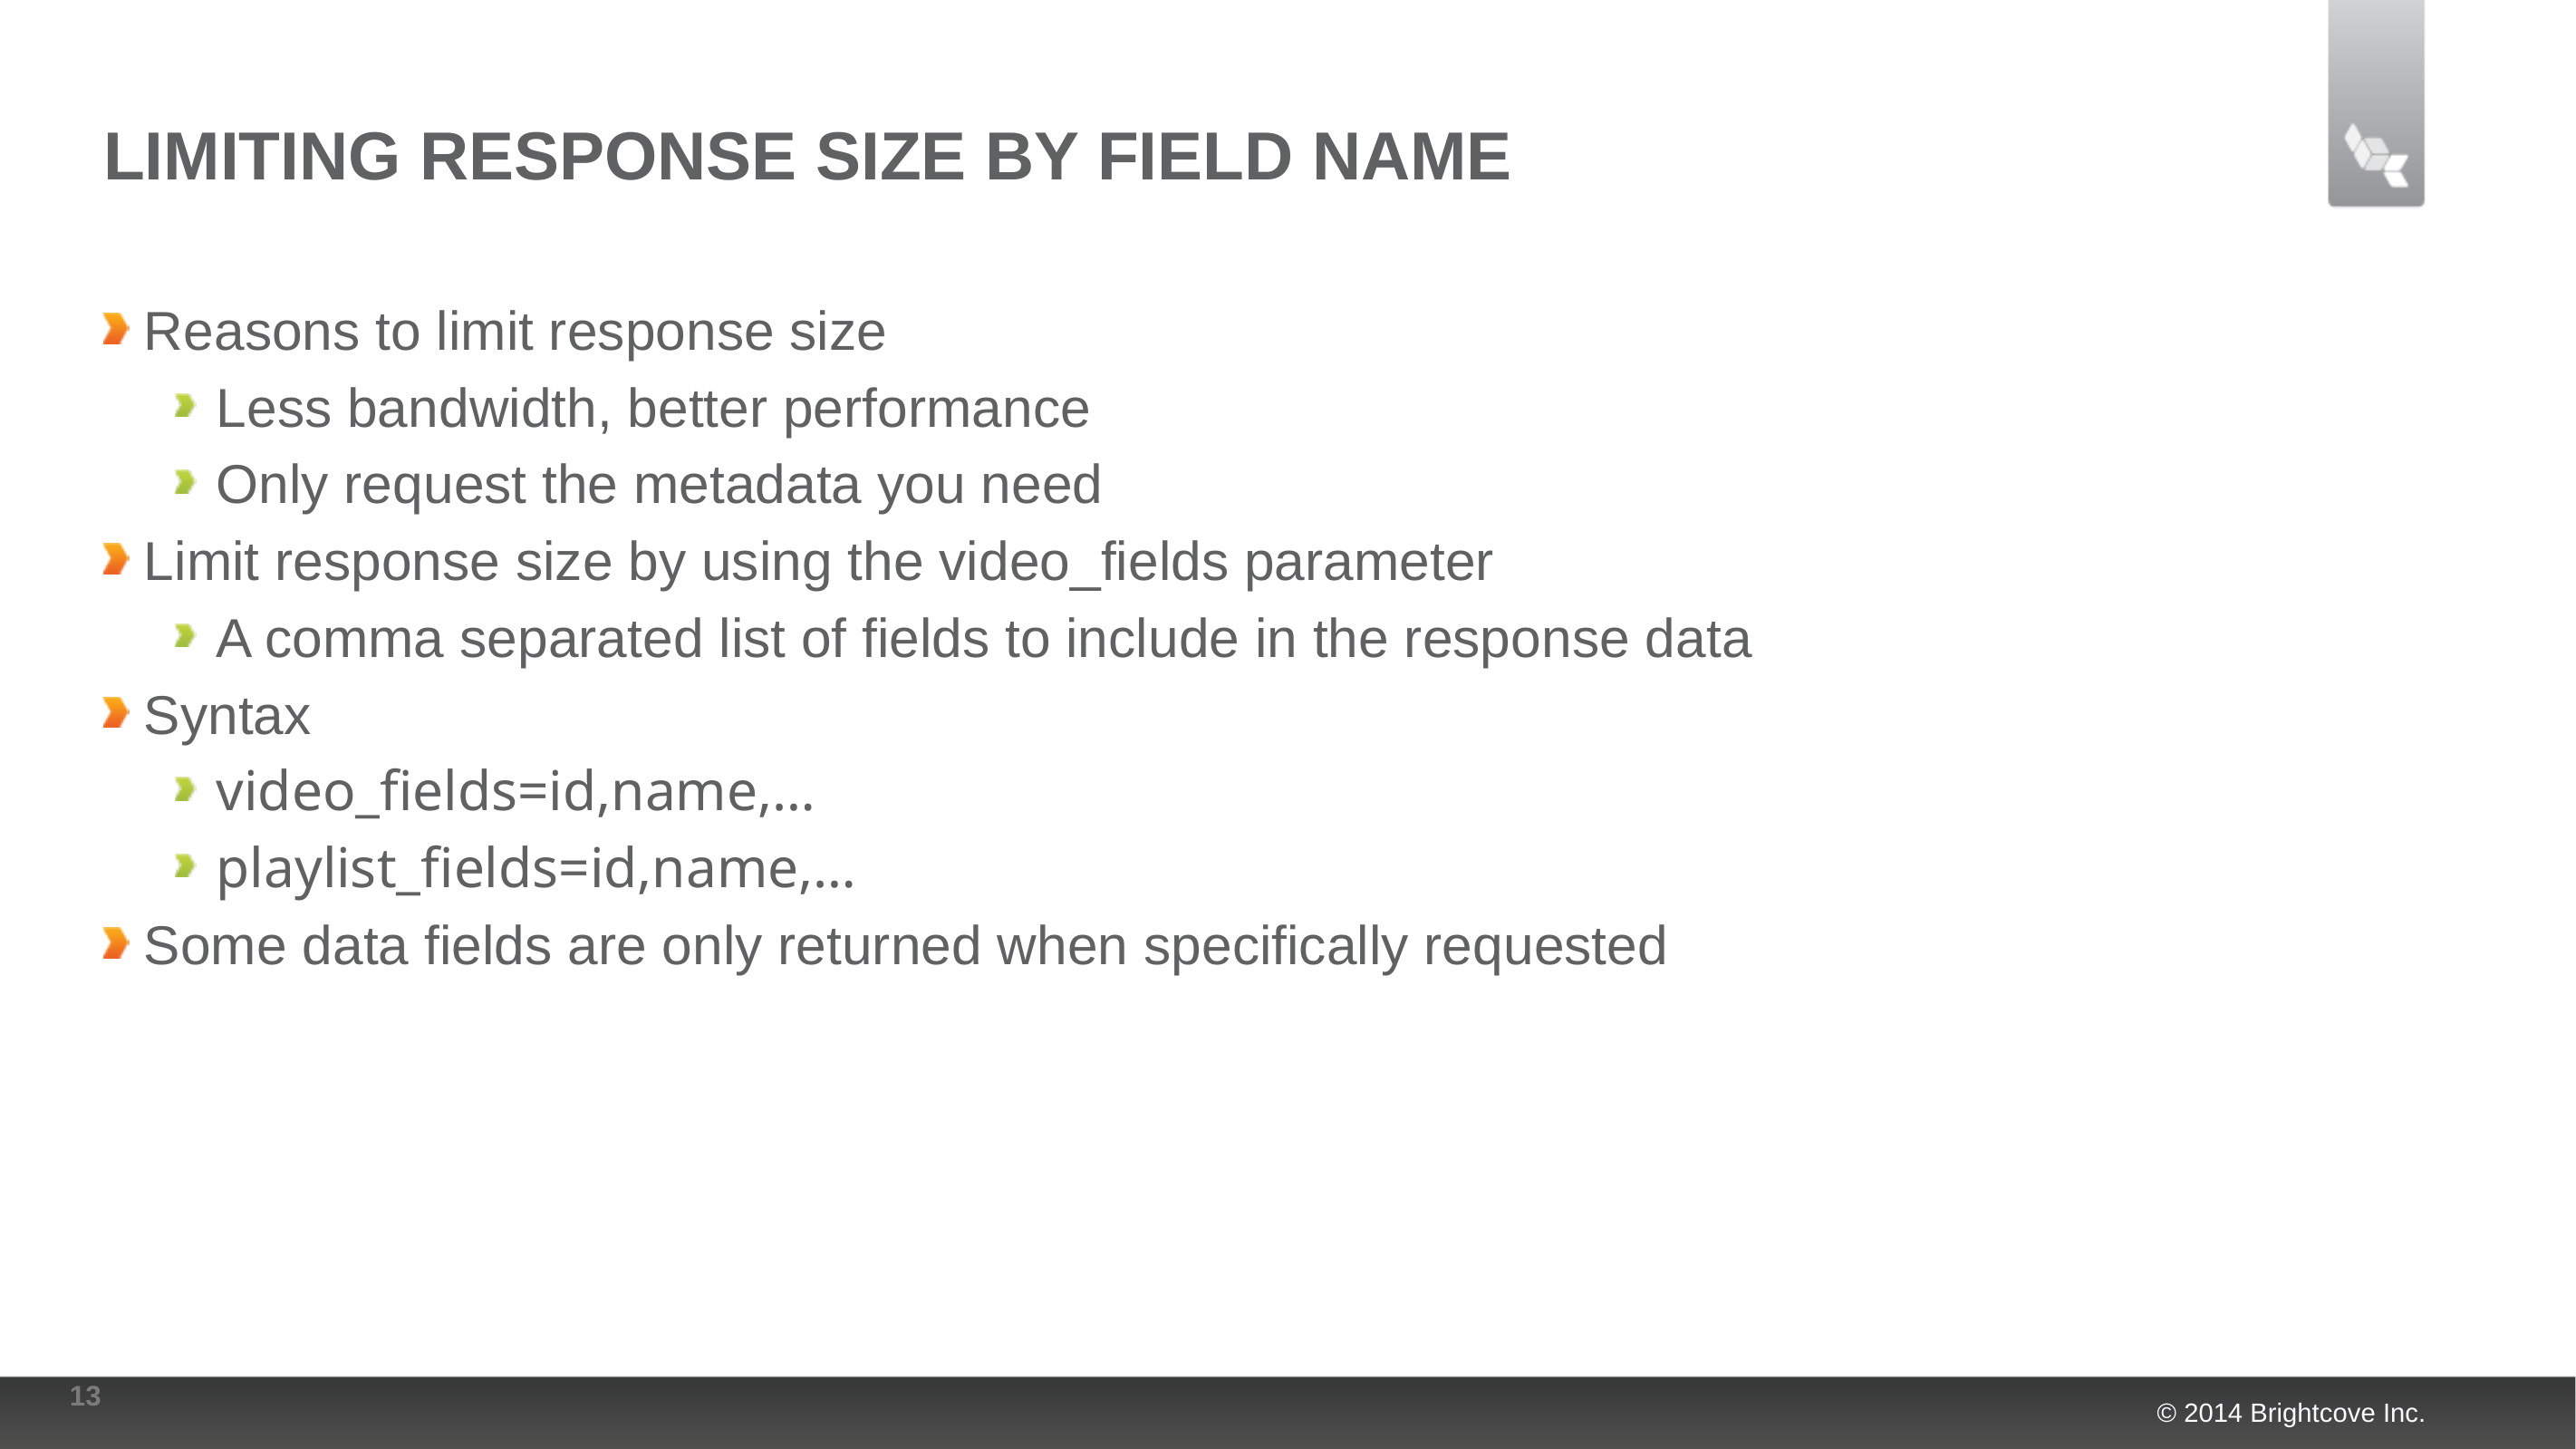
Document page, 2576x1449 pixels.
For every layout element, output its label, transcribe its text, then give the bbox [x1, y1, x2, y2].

list Reasons to limit response size Less bandwidth, better performance Only request the metadata you need Limit response size by using the video_fields parameter A comma separated list of fields to include in the response data Syntax video_fields=id,name,… playlist_fields=id,name,… Some data fields are only returned when specifically requested [80, 284, 2441, 1206]
text_box 13 [46, 1366, 176, 1447]
title Limiting Response Size by field name [80, 43, 2270, 261]
picture [0, 0, 2576, 1449]
